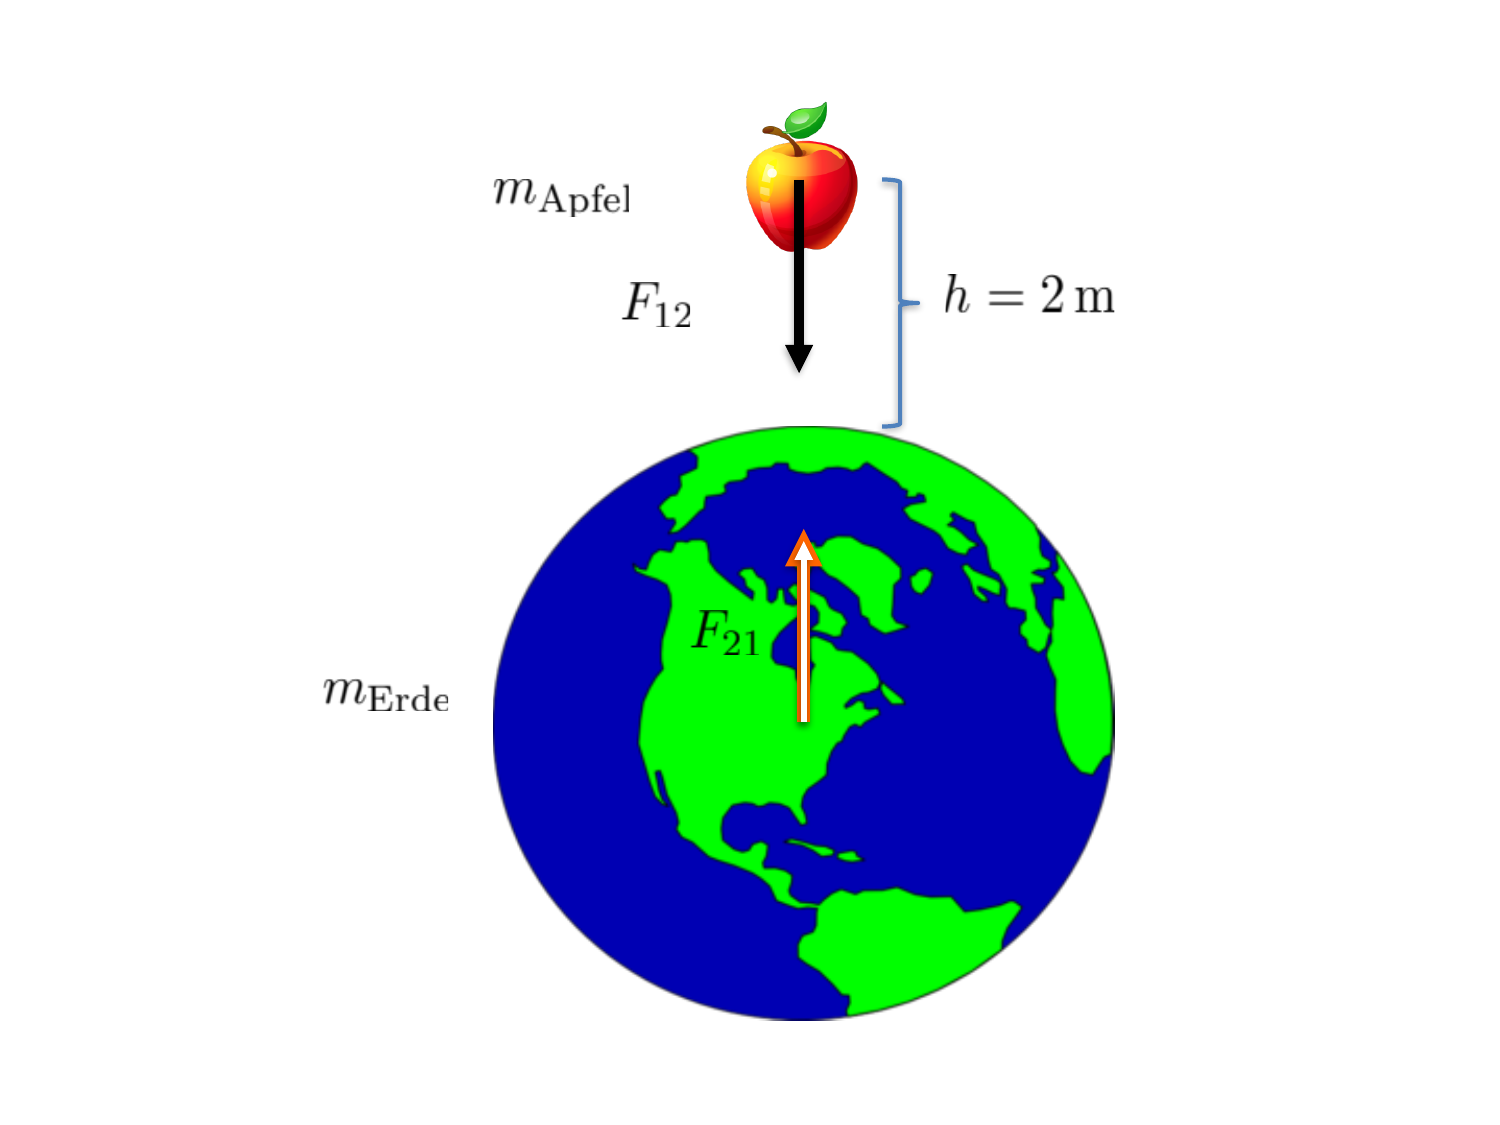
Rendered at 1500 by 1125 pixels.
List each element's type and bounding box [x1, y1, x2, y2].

text_box [882, 177, 921, 424]
picture [323, 678, 449, 711]
picture [724, 99, 883, 258]
picture [621, 282, 691, 327]
picture [493, 426, 1115, 1021]
picture [493, 179, 630, 218]
picture [945, 274, 1115, 313]
